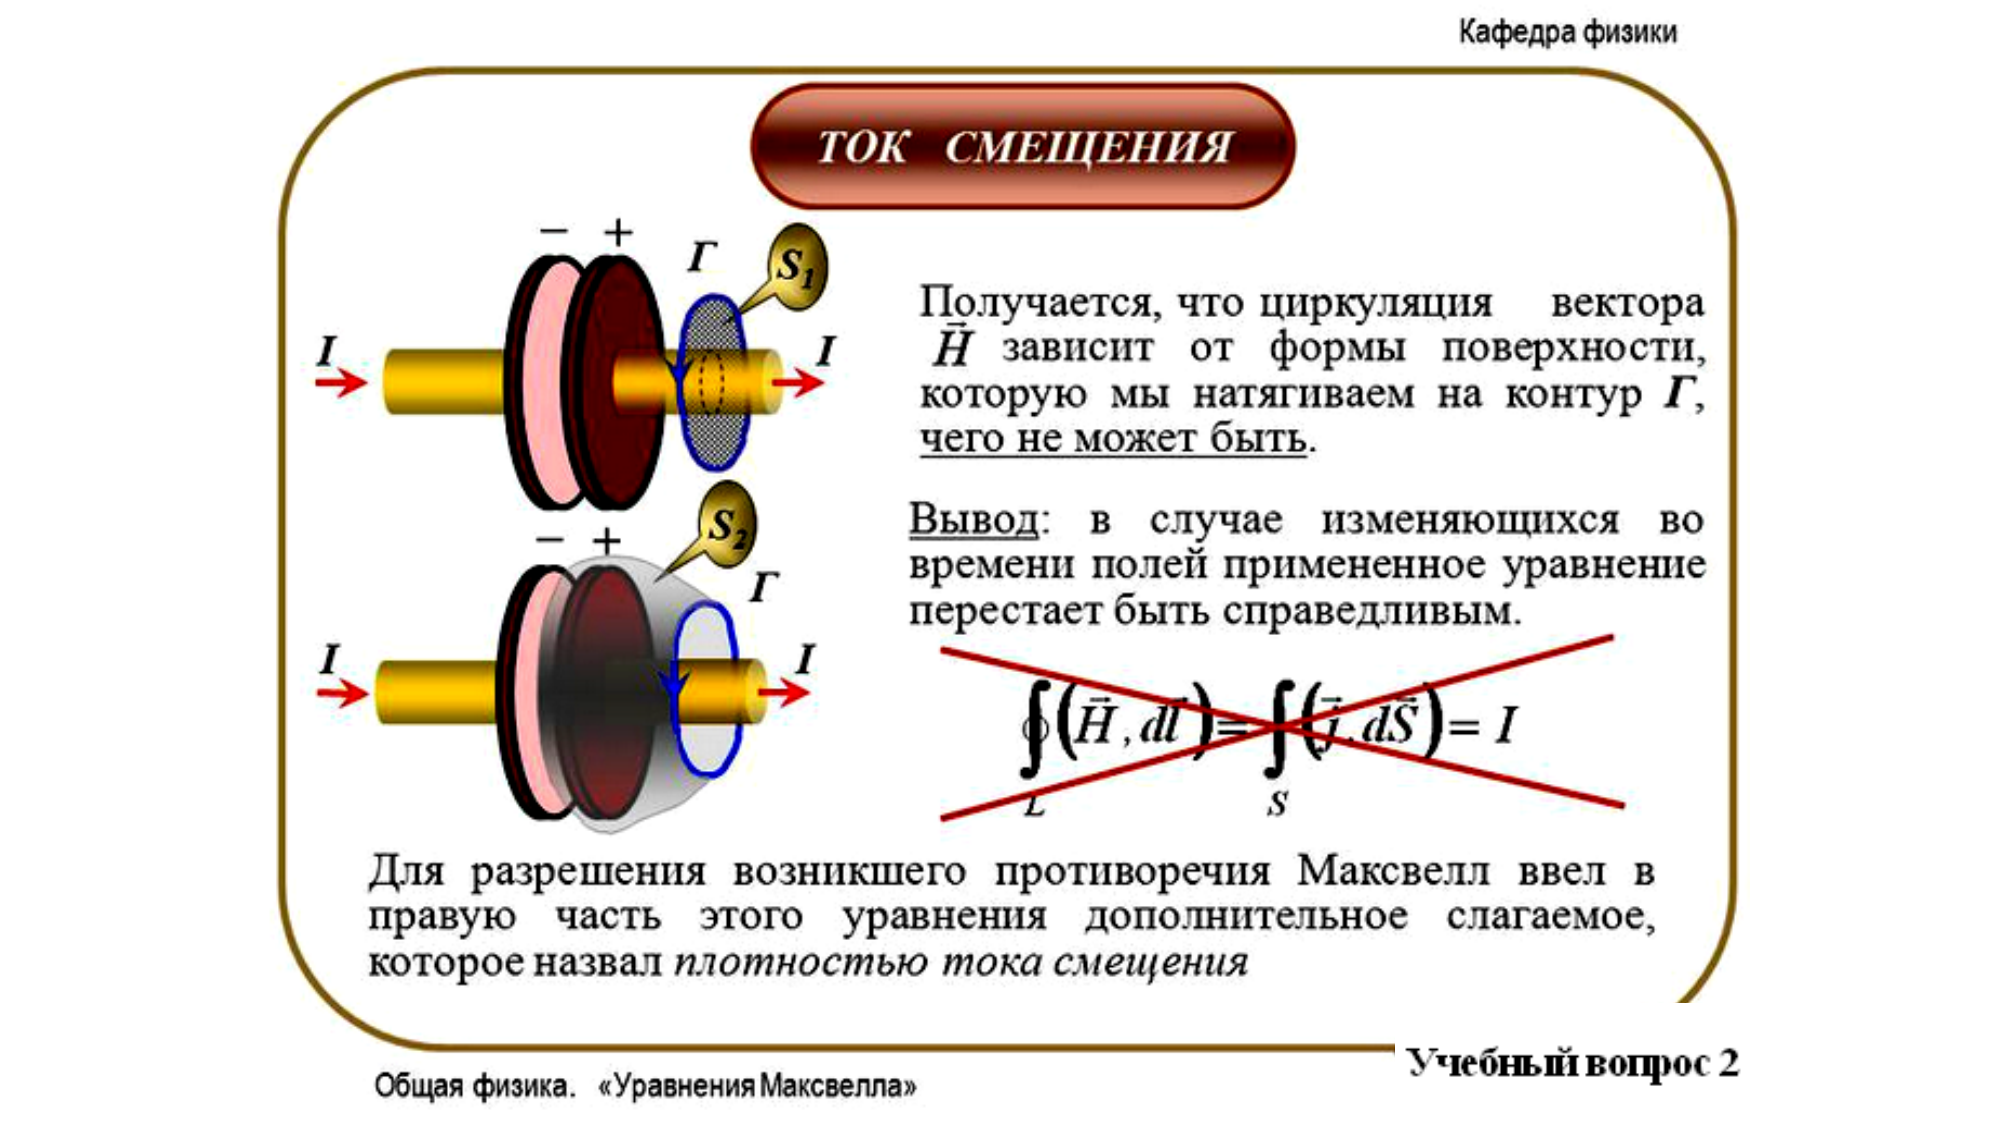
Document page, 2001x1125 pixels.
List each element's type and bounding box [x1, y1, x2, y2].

picture [249, 0, 1750, 1125]
